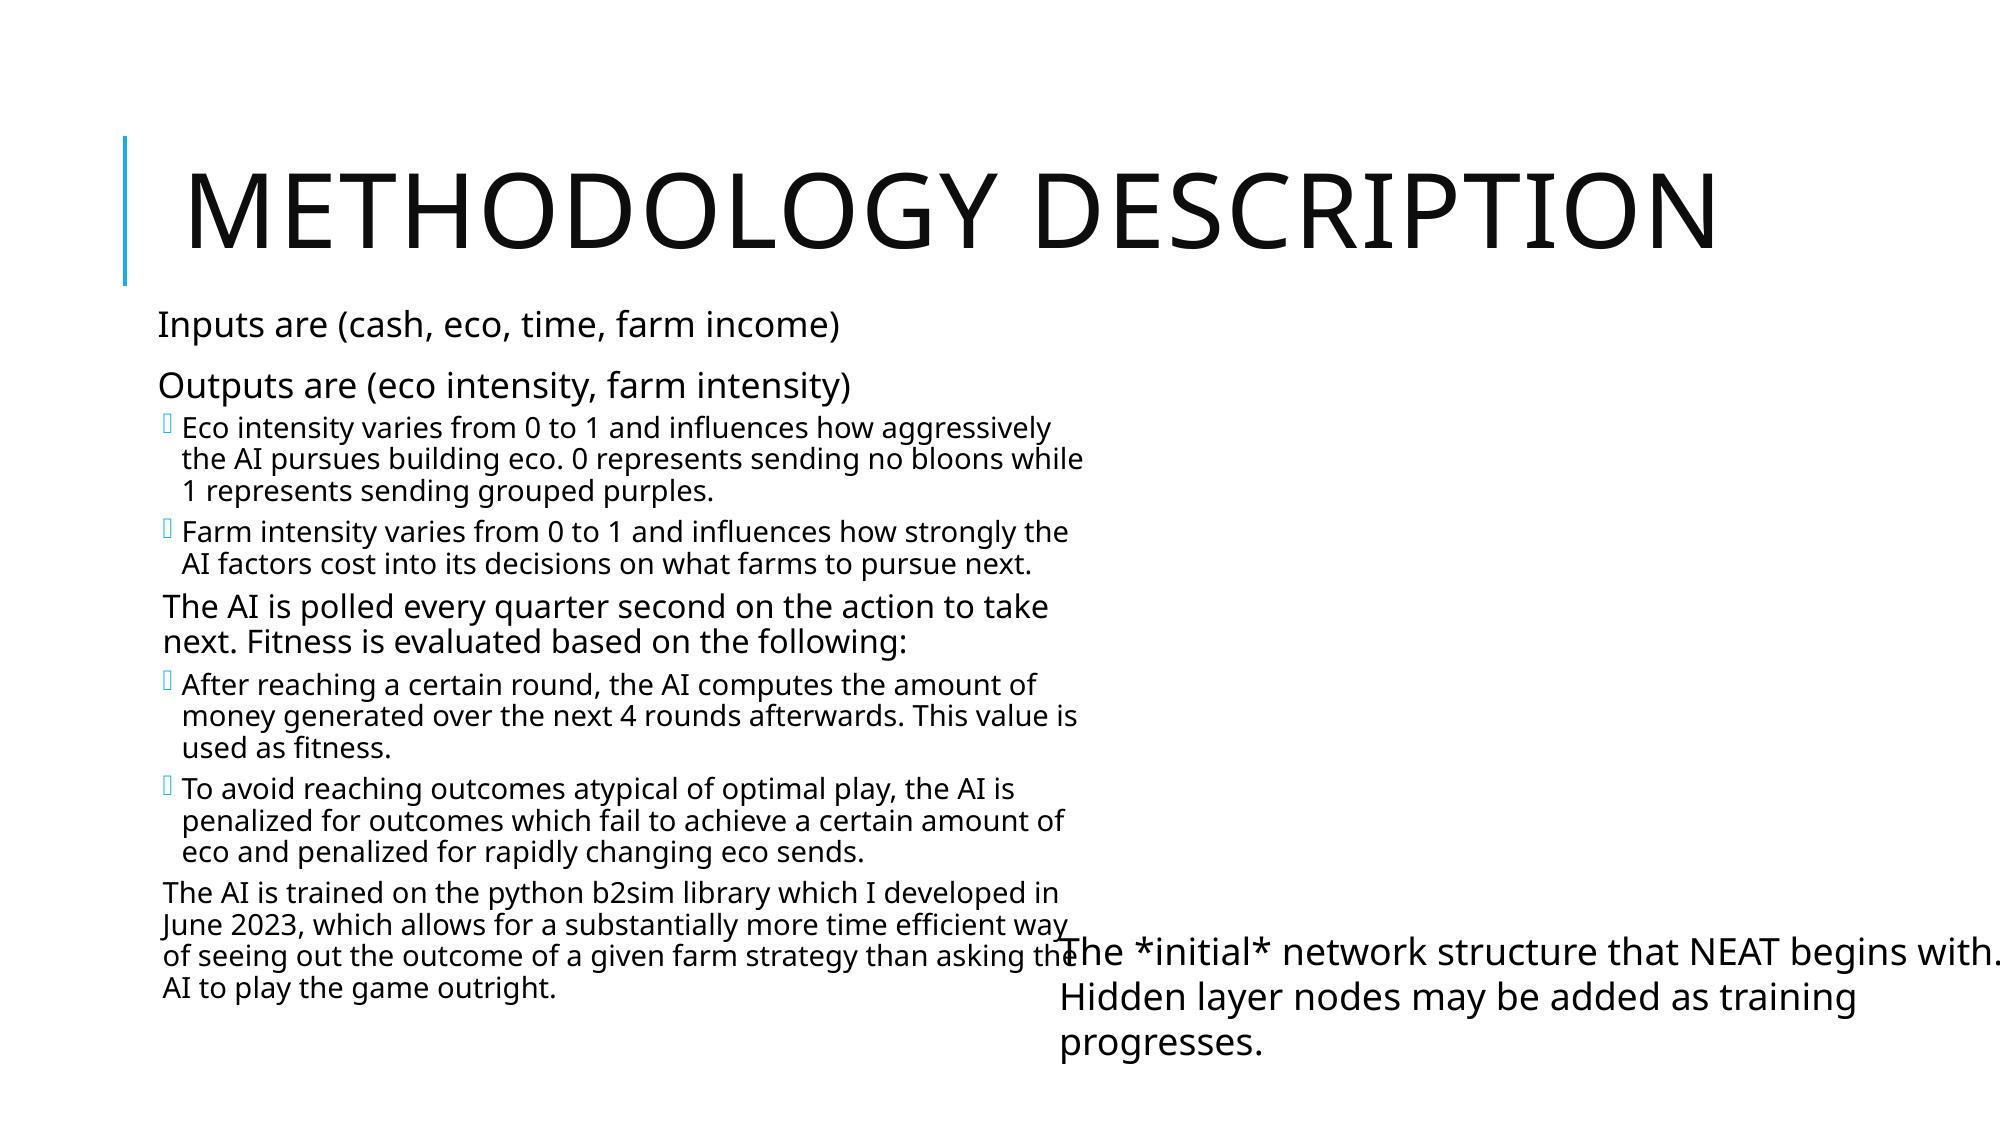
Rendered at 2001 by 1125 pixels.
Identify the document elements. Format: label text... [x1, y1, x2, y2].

title Methodology Description [168, 96, 1136, 342]
text_box The *initial* network structure that NEAT begins with. Hidden layer nodes may be added as training progresses. [1044, 920, 2000, 1071]
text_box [1141, 95, 1921, 912]
list Inputs are (cash, eco, time, farm income) Outputs are (eco intensity, farm intensity) Eco intensity varies from 0 to 1 and influences how aggressively the AI pursues building eco. 0 represents sending no bloons while 1 represents sending grouped purples. Farm intensity varies from 0 to 1 and influences how strongly the AI factors cost into its decisions on what farms to pursue next. The AI is polled every quarter second on the action to take next. Fitness is evaluated based on the following: After reaching a certain round, the AI computes the amount of money generated over the next 4 rounds afterwards. This value is used as fitness. To avoid reaching outcomes atypical of optimal play, the AI is penalized for outcomes which fail to achieve a certain amount of eco and penalized for rapidly changing eco sends. The AI is trained on the python b2sim library which I developed in June 2023, which allows for a substantially more time efficient way of seeing out the outcome of a given farm strategy than asking the AI to play the game outright. [137, 299, 1112, 1014]
